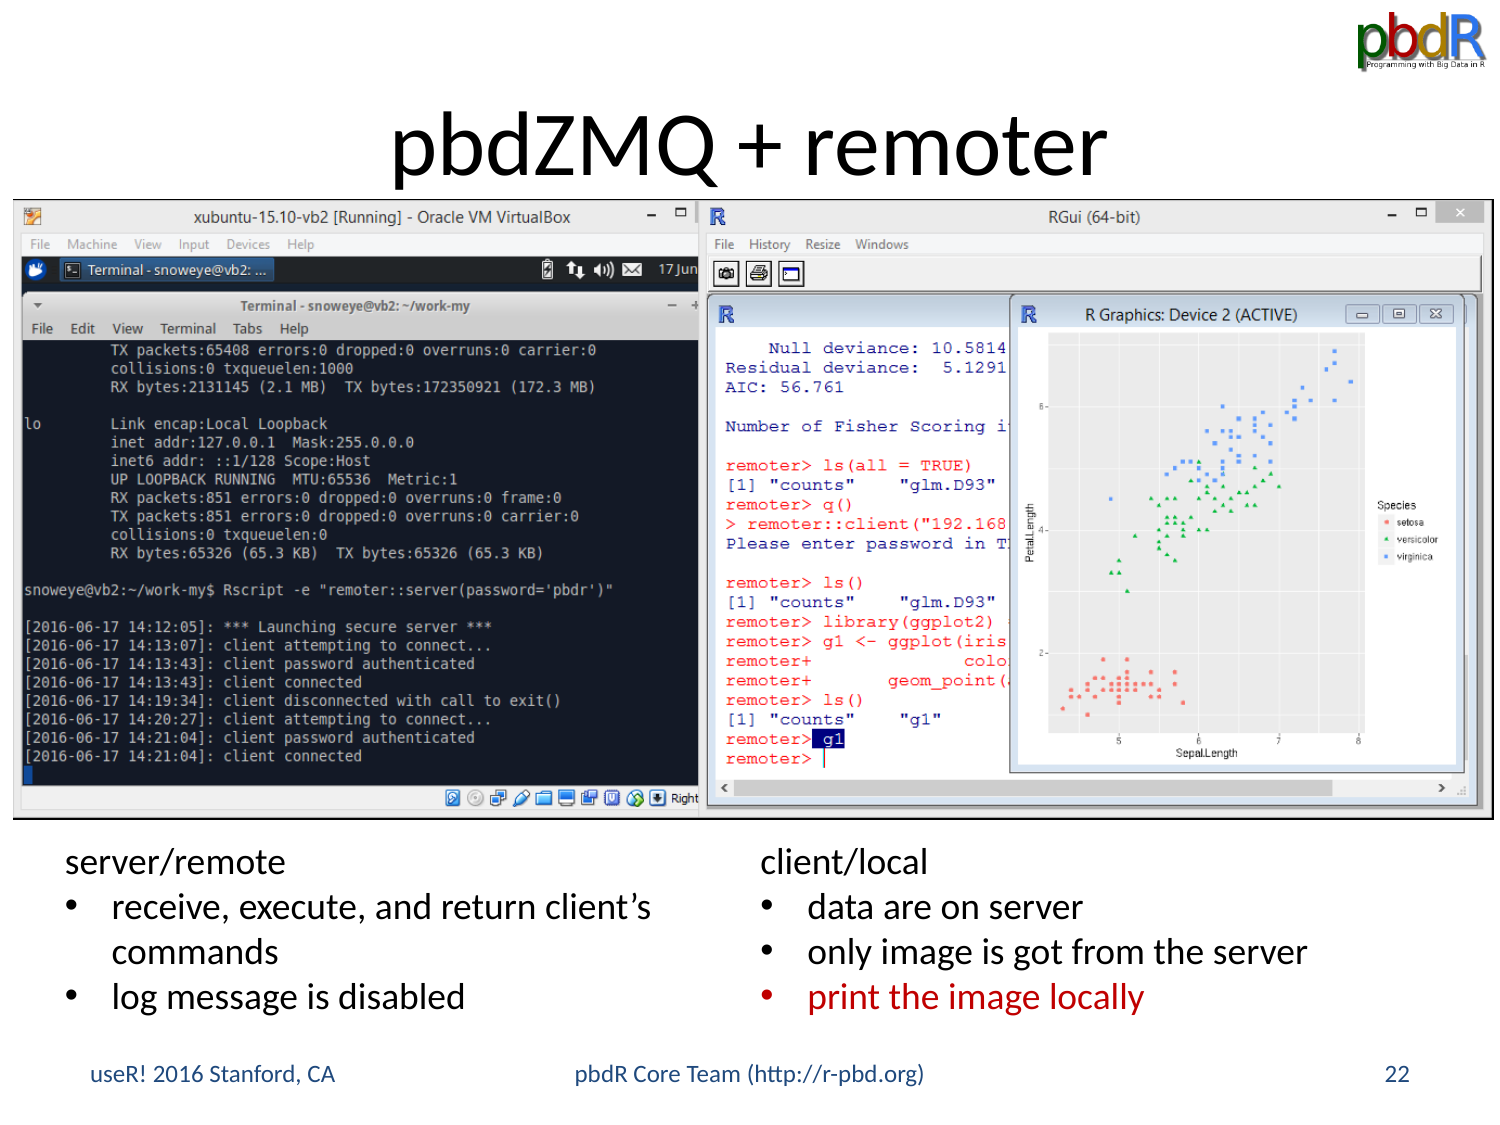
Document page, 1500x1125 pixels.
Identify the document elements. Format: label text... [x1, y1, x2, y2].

slide_number 22 [1074, 1070, 1425, 1103]
text_box server/remote receive, execute, and return client’s commands log message is disabled [50, 829, 675, 1025]
footer pbdR Core Team (http://r-pbd.org) [512, 1042, 988, 1103]
title pbdZMQ + remoter [75, 45, 1425, 198]
picture [13, 199, 1494, 820]
slide_number useR! 2016 Stanford, CA [75, 1042, 425, 1103]
picture [1358, 12, 1488, 73]
text_box client/local data are on server only image is got from the server print the image locally [745, 829, 1450, 1070]
